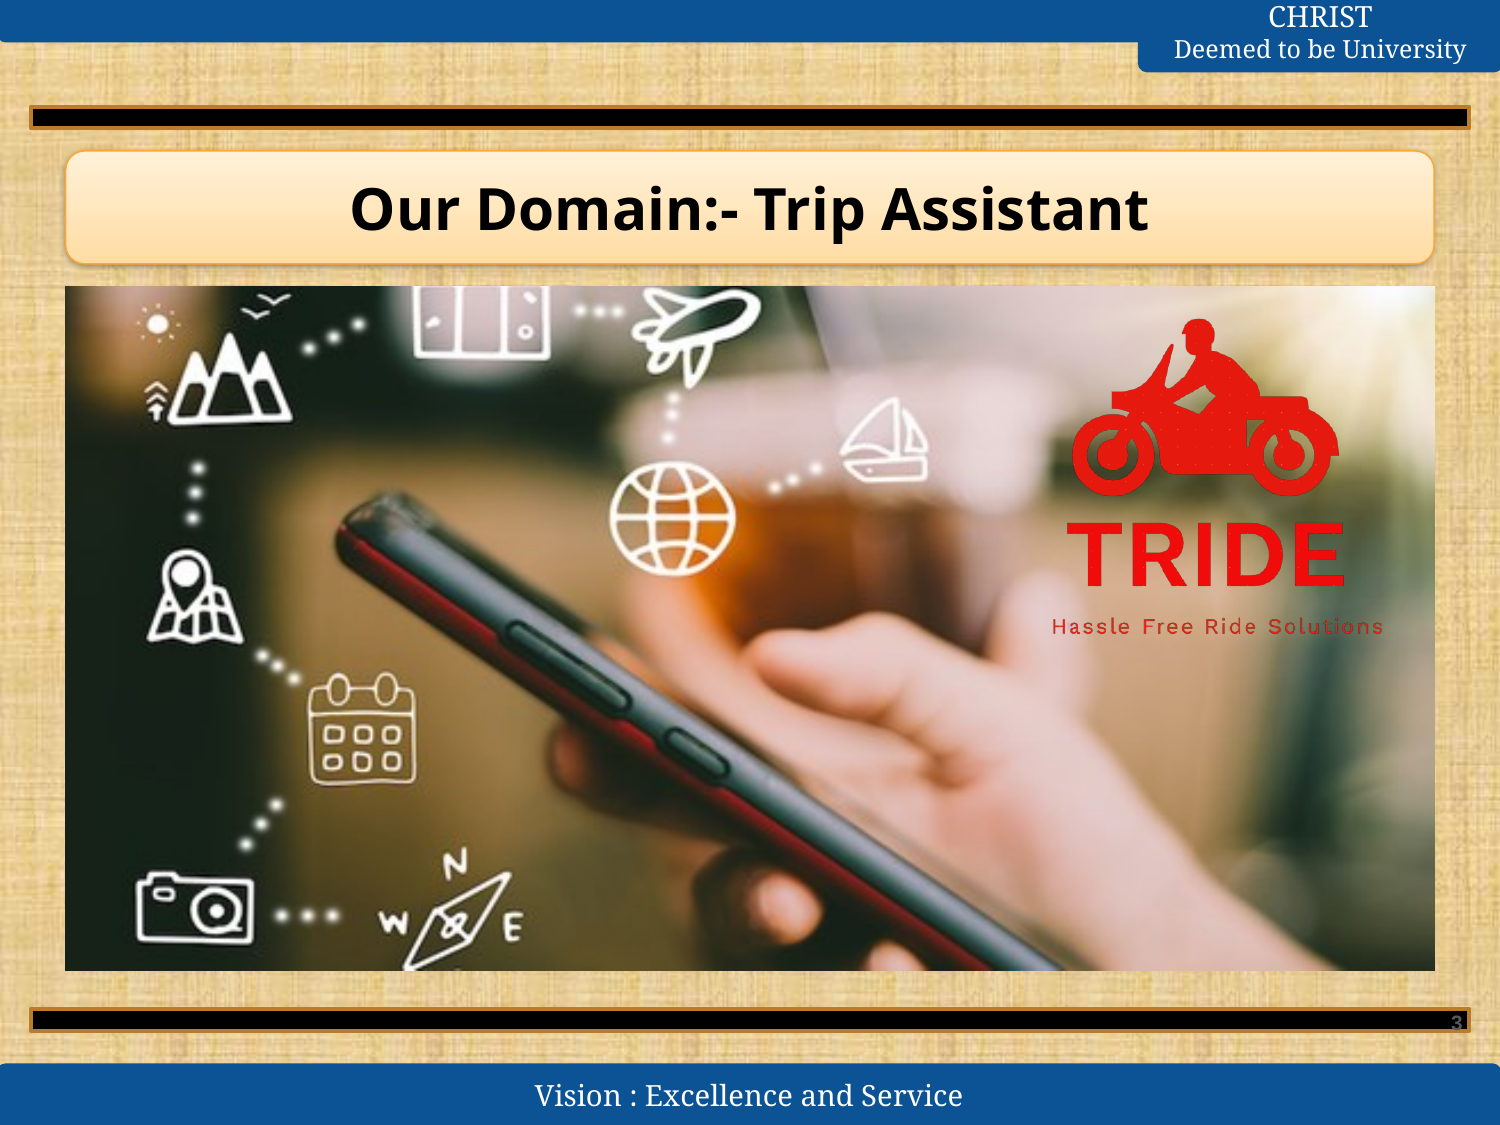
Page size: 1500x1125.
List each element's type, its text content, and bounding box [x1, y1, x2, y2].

text_box Our Domain:- Trip Assistant [65, 150, 1435, 264]
text_box [30, 106, 1470, 129]
picture [0, 41, 1500, 1066]
slide_number ‹#› [1387, 978, 1478, 1065]
text_box [30, 1009, 1387, 1031]
